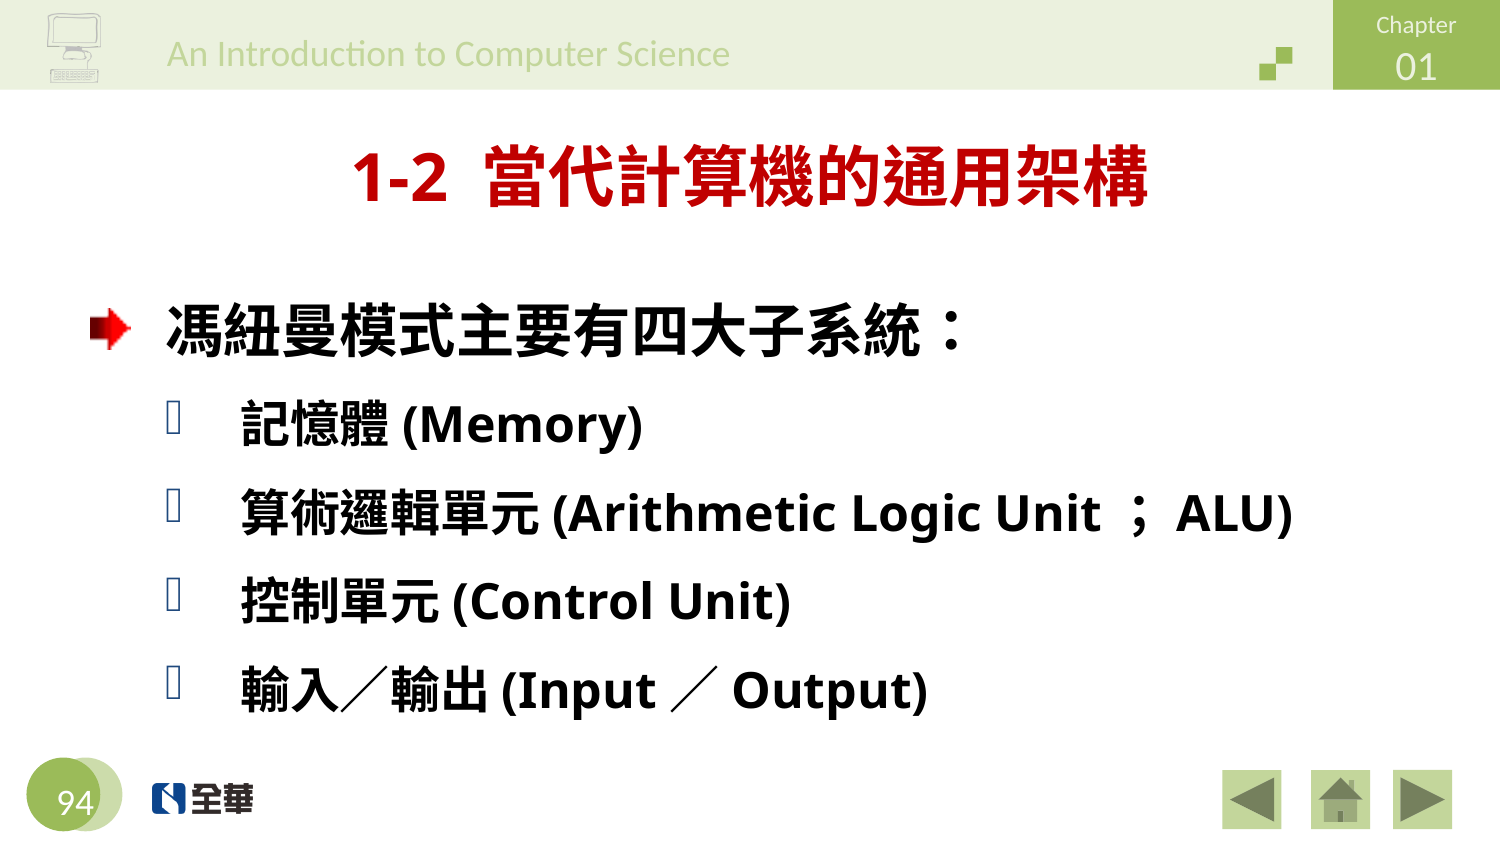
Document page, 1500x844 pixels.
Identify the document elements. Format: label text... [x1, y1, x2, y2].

title 1-2 當代計算機的通用架構 [75, 104, 1425, 245]
list 馮紐曼模式主要有四大子系統： 記憶體(Memory) 算術邏輯單元(Arithmetic Logic Unit；ALU) 控制單元(Control Unit) 輸入／輸出(Input／Output) [75, 272, 1425, 754]
picture [47, 13, 101, 83]
picture [152, 783, 253, 814]
picture [90, 308, 131, 350]
